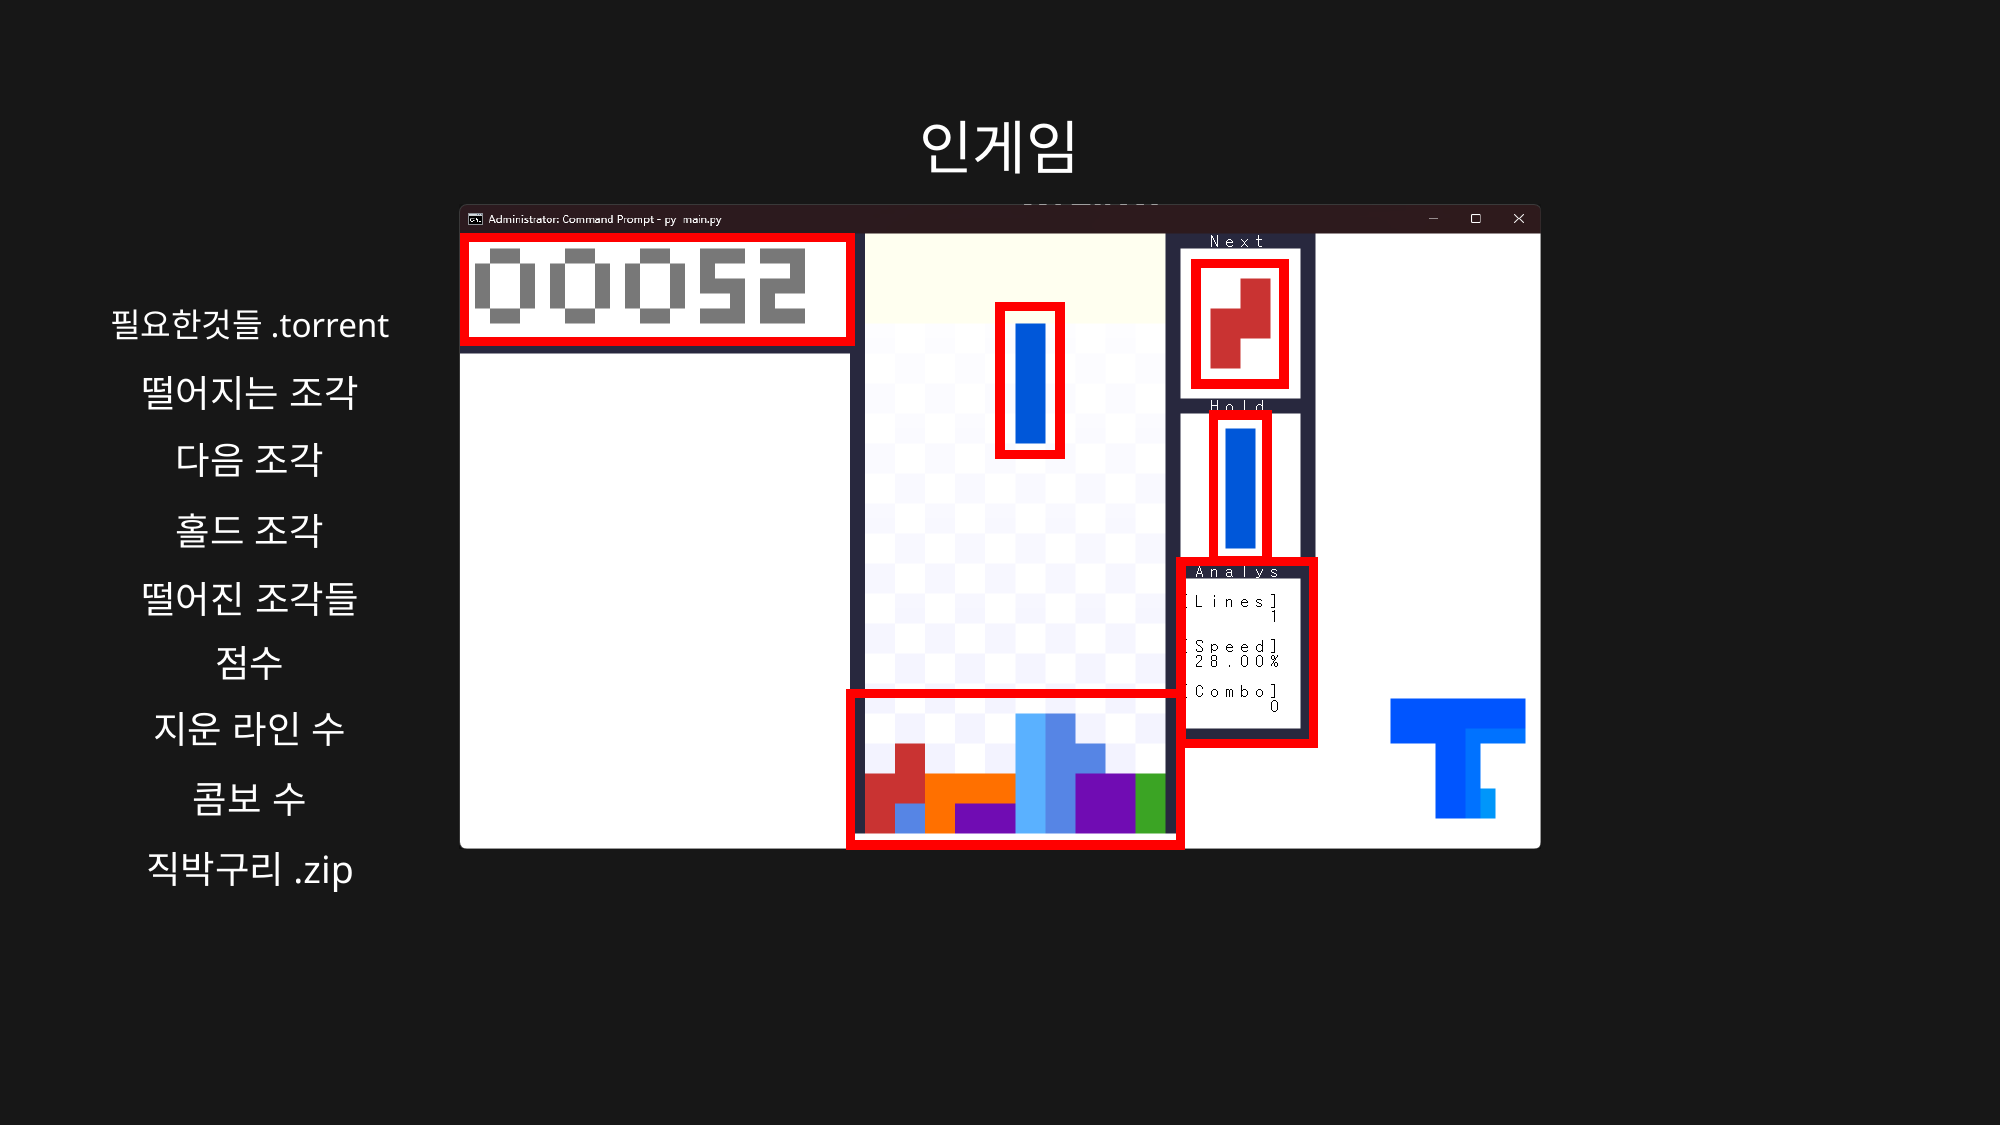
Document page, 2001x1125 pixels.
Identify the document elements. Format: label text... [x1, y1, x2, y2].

text_box 직박구리.zip [73, 838, 427, 898]
text_box 떨어지는 조각 [73, 362, 427, 423]
text_box 필요한것들.torrent [73, 297, 427, 352]
text_box 점수 [132, 632, 368, 692]
picture [459, 204, 1541, 849]
text_box 인게임 [249, 111, 1750, 190]
text_box 떨어진 조각들 [73, 568, 427, 629]
text_box 다음 조각 [132, 429, 368, 490]
text_box 홀드 조각 [132, 500, 368, 561]
text_box 콤보 수 [132, 768, 368, 829]
text_box 지운 라인 수 [132, 698, 368, 759]
